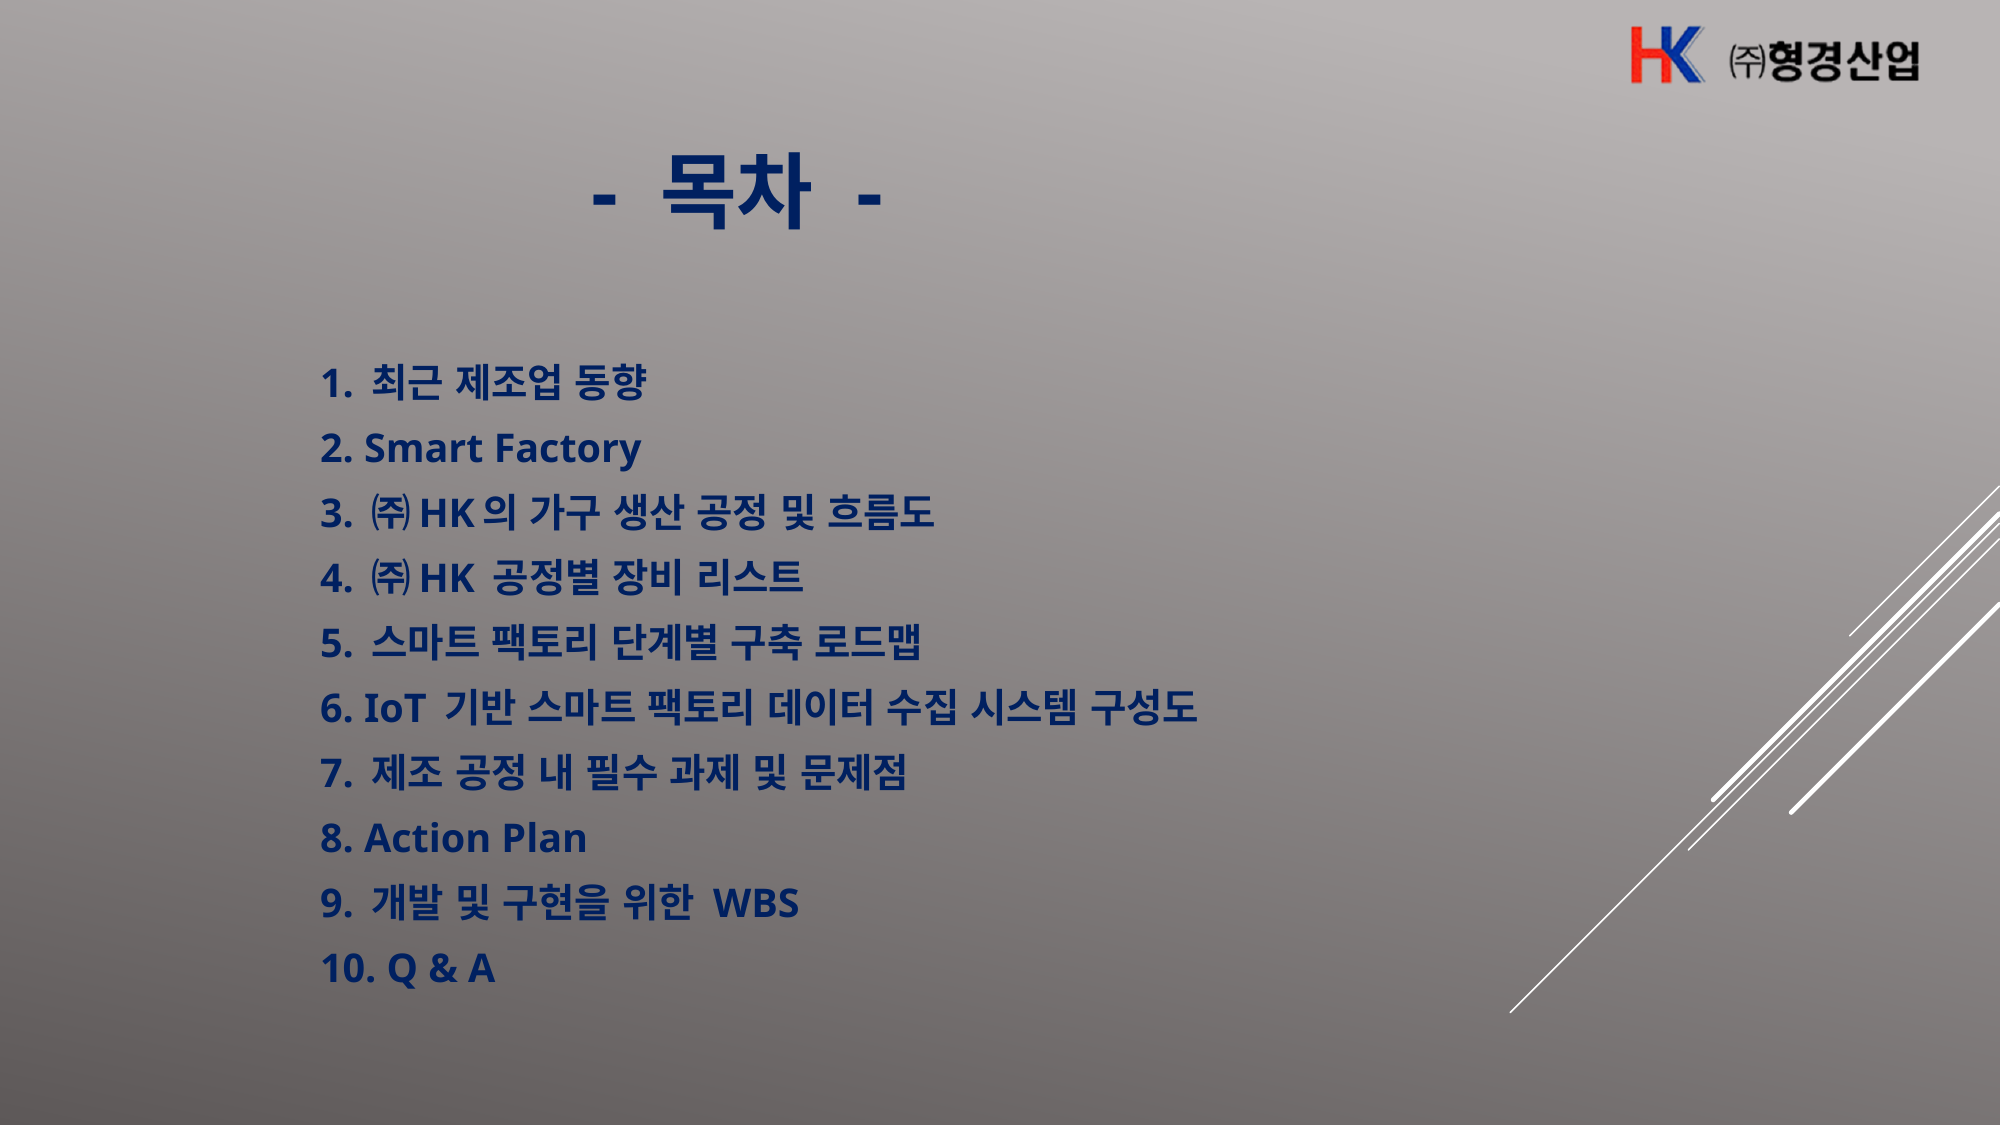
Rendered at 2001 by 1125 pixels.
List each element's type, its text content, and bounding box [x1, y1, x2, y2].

text_box - 목차 - [577, 131, 899, 247]
picture [1624, 19, 1926, 88]
list 1. 최근 제조업 동향 2. Smart Factory 3. ㈜HK의 가구 생산 공정 및 흐름도 4. ㈜HK 공정별 장비 리스트 5. 스마트 팩토리 단계별 구축 로드맵 6. IoT 기반 스마트 팩토리 데이터 수집 시스템 구성도 7. 제조 공정 내 필수 과제 및 문제점 8. Action Plan 9. 개발 및 구현을 위한 WBS 10. Q & A [305, 346, 1716, 1002]
